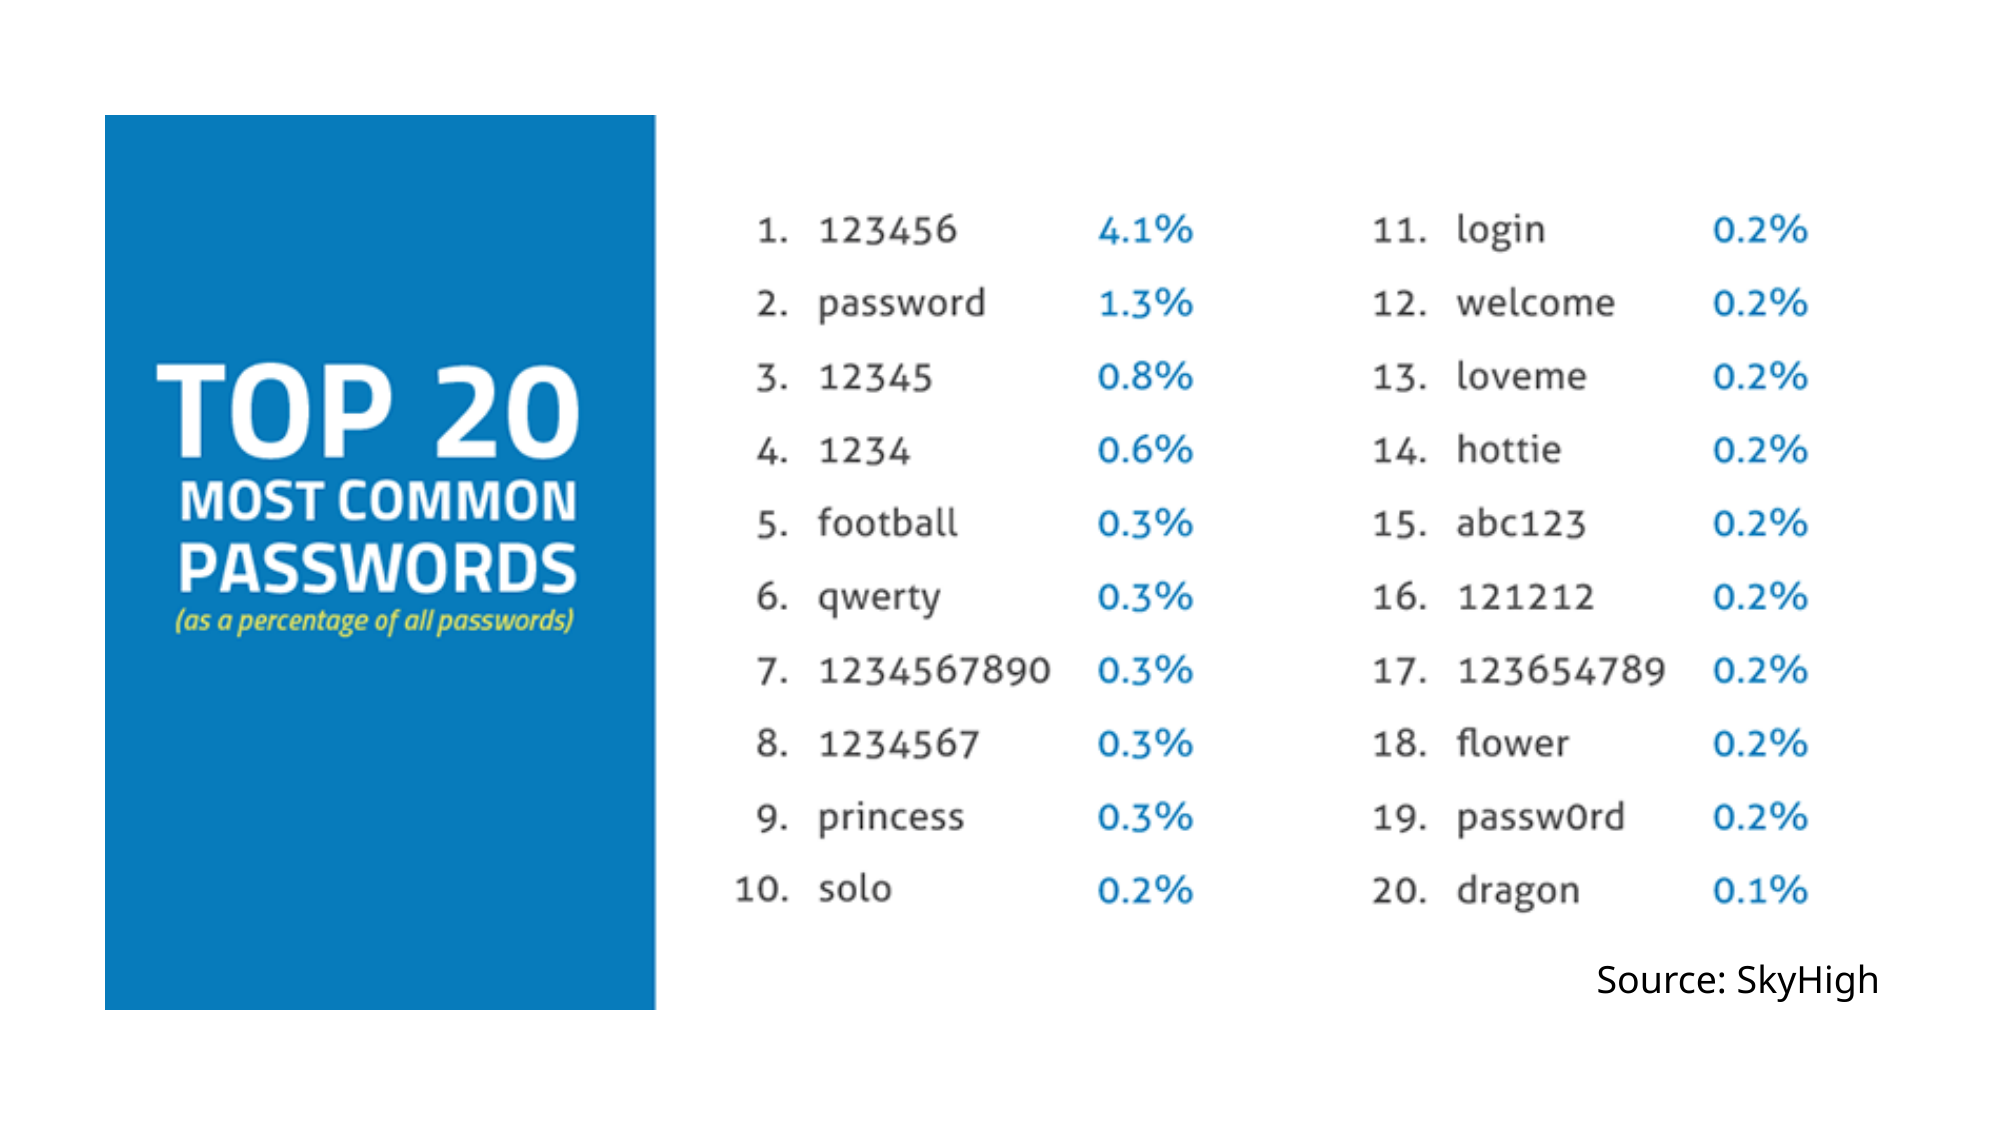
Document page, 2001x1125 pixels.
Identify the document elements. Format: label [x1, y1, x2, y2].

picture [104, 114, 1895, 1011]
